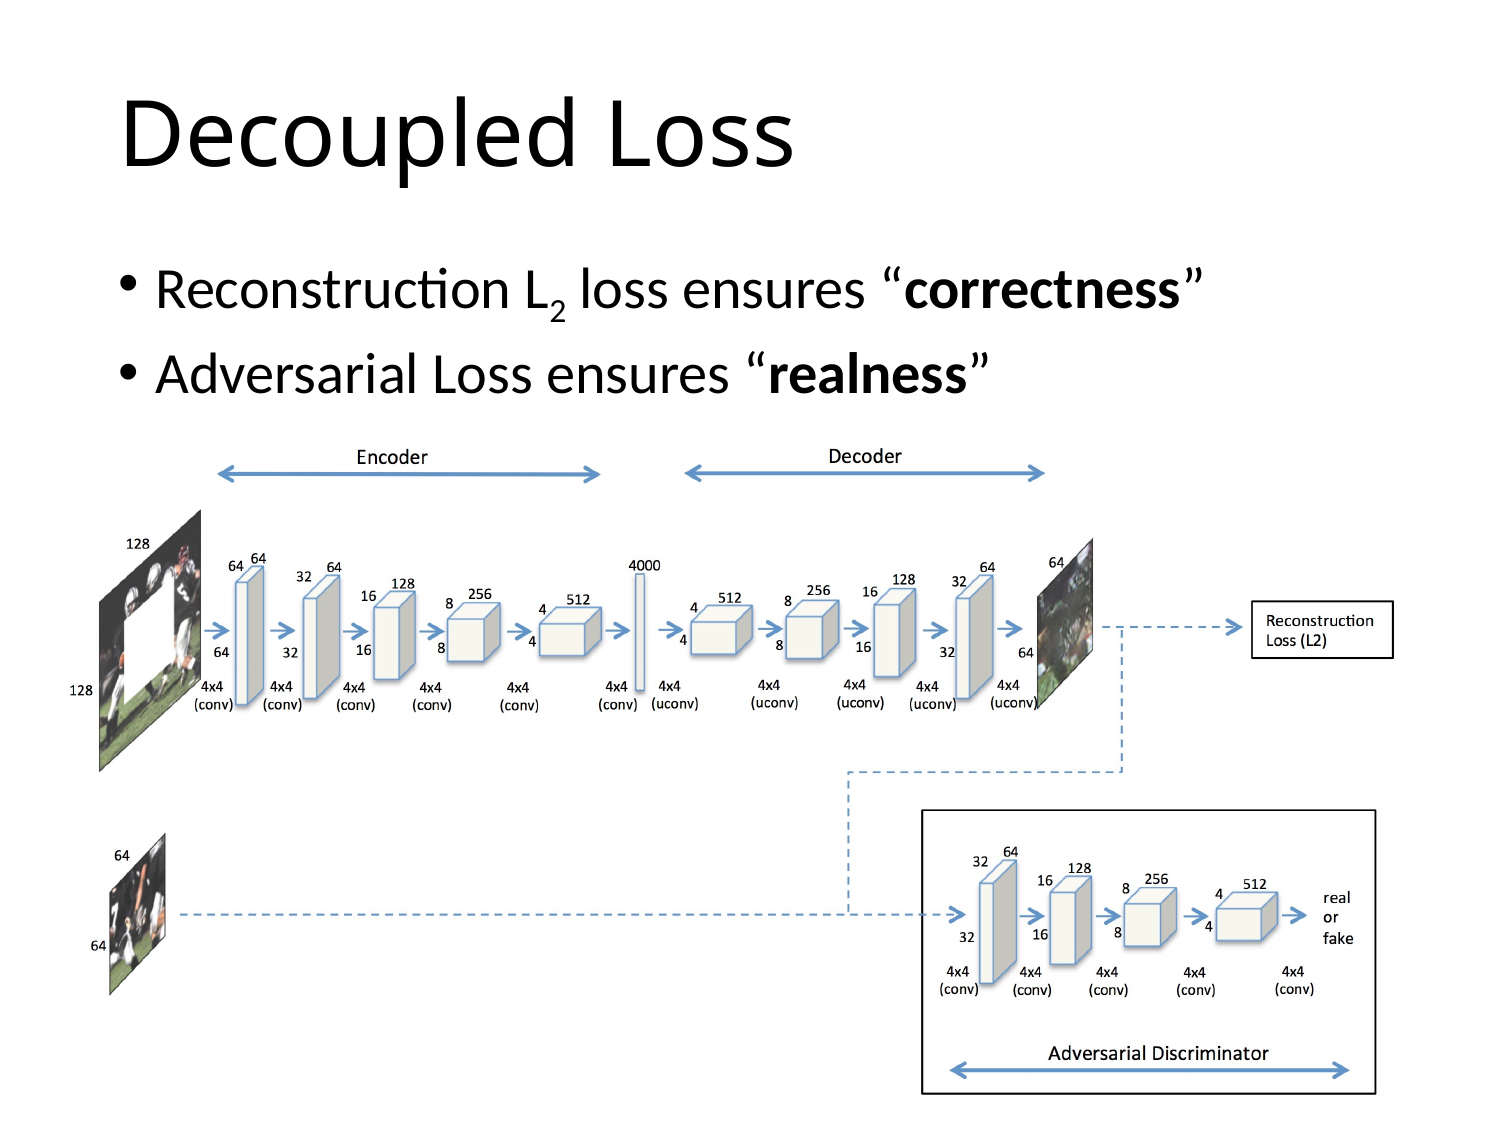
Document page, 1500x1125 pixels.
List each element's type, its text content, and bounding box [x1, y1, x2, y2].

list Reconstruction L2 loss ensures “correctness” Adversarial Loss ensures “realness” [103, 243, 1397, 441]
picture [66, 441, 1397, 1103]
title Decoupled Loss [103, 59, 1397, 214]
